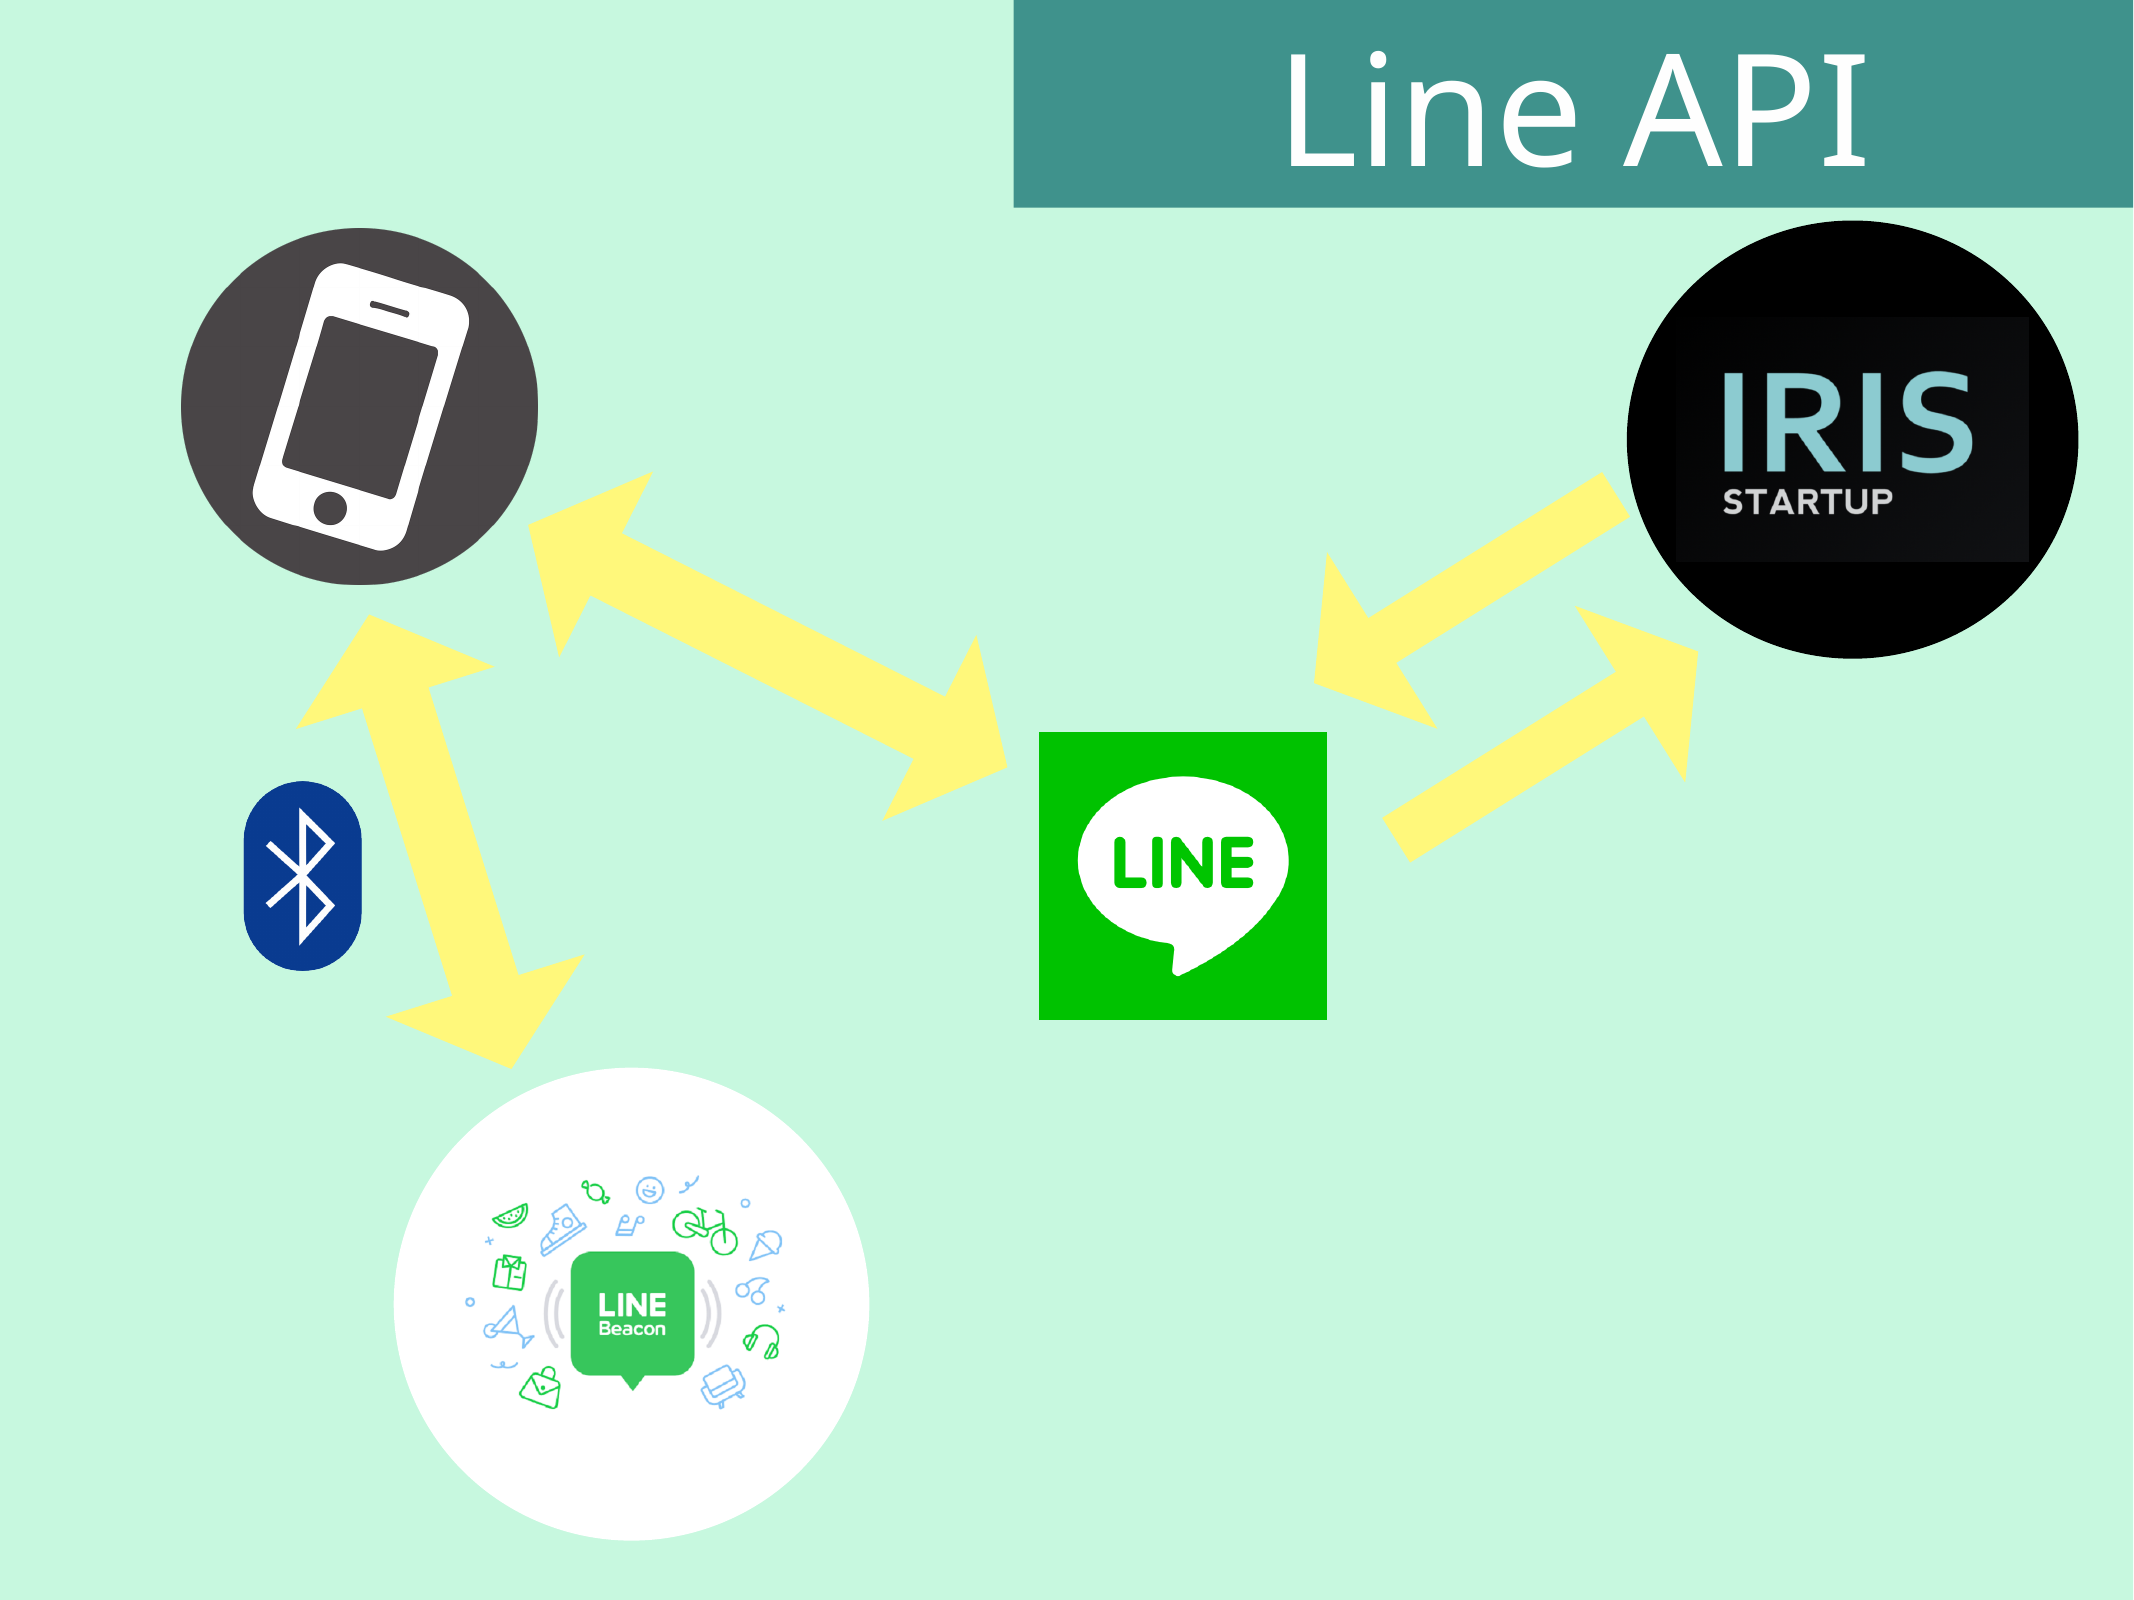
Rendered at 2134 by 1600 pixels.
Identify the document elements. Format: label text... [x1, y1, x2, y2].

text_box [295, 614, 585, 1067]
text_box [1382, 605, 1698, 863]
picture [181, 227, 538, 585]
text_box [538, 471, 1008, 821]
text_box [1626, 220, 2079, 659]
picture [1038, 732, 1327, 1020]
text_box [0, 0, 2134, 1600]
picture [207, 780, 398, 972]
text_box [393, 1067, 870, 1541]
text_box Line API [1013, 0, 2134, 208]
text_box [1314, 472, 1626, 729]
